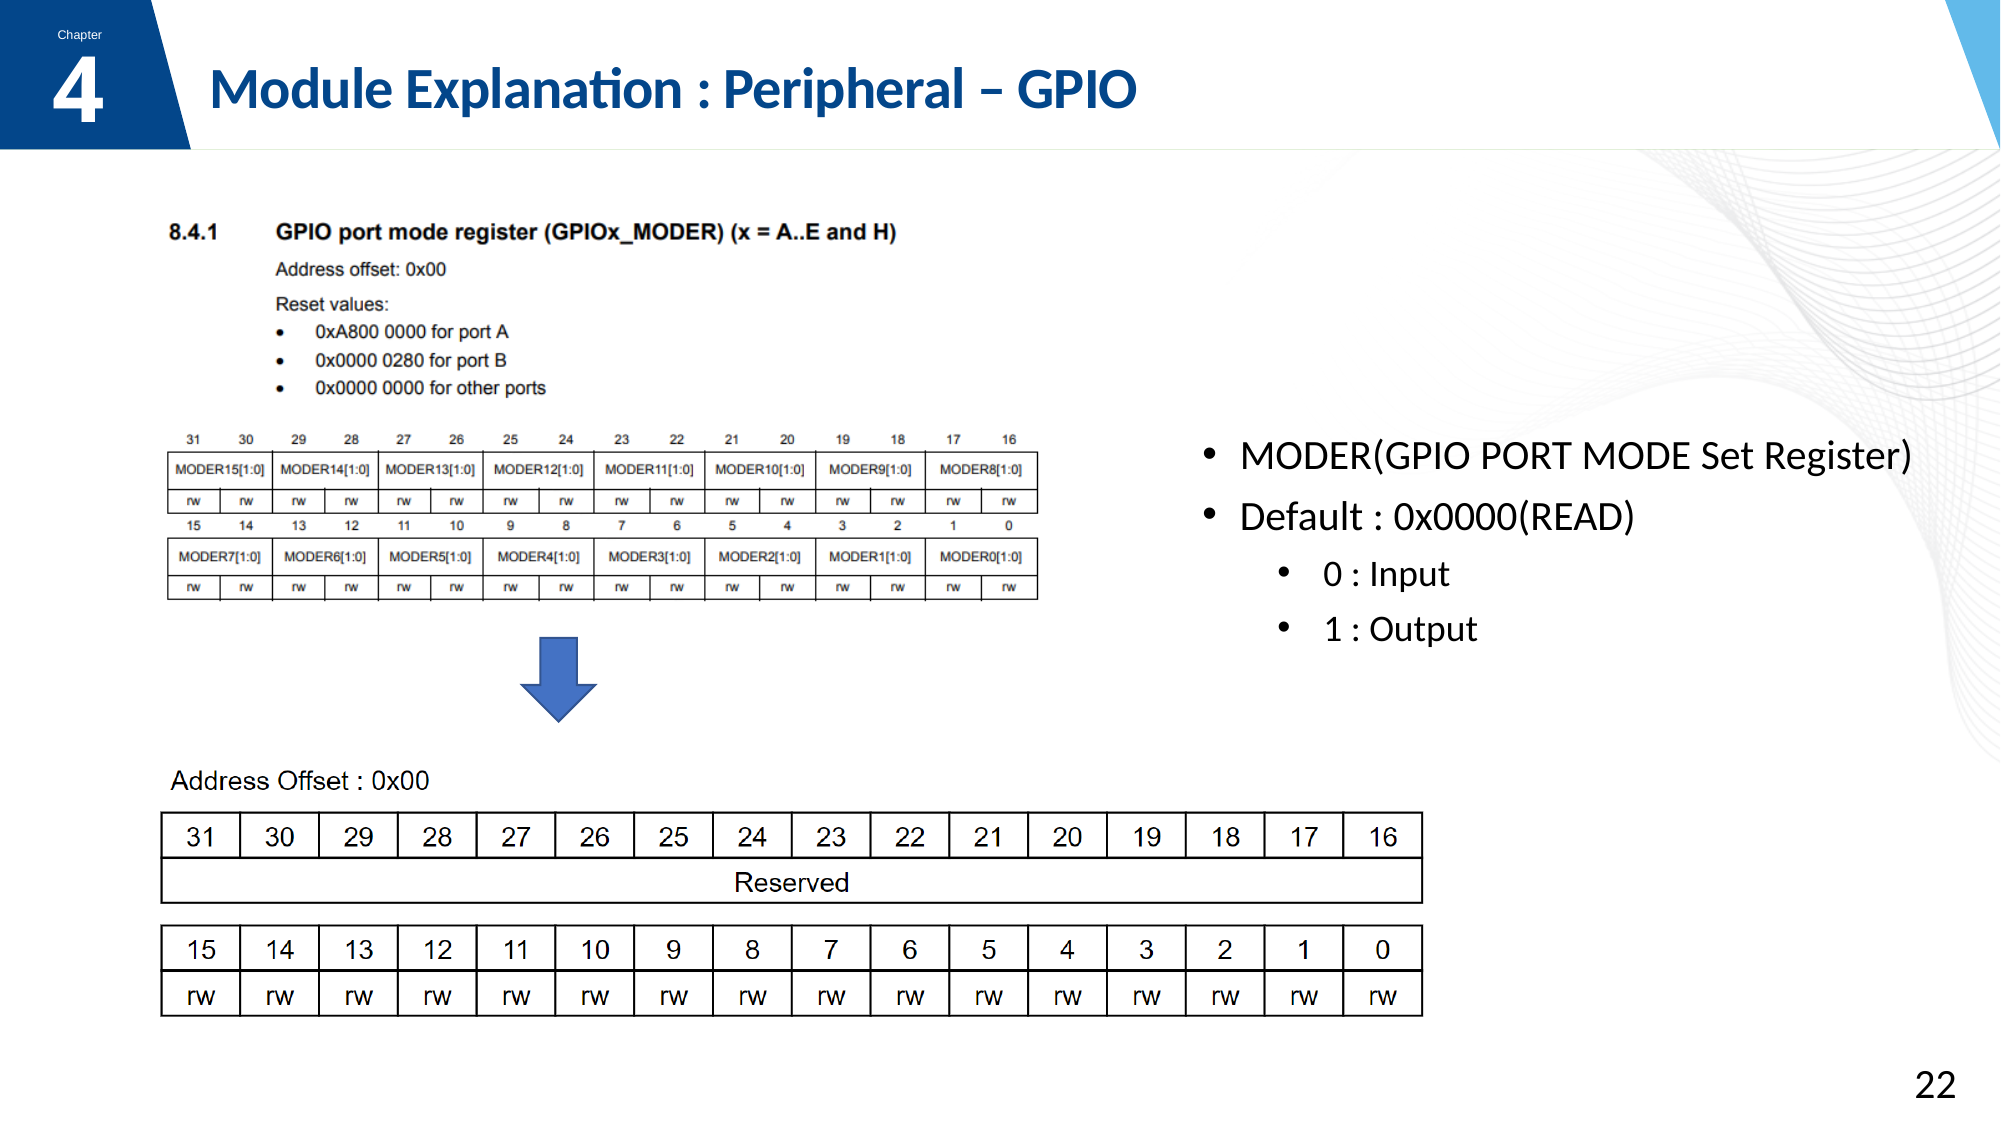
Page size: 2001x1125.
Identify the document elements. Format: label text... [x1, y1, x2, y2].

title Module Explanation : Peripheral – GPIO [194, 43, 1715, 137]
picture [130, 745, 1443, 1052]
text_box [519, 636, 598, 724]
picture [110, 201, 1113, 615]
text_box MODER(GPIO PORT MODE Set Register) Default : 0x0000(READ) 0 : Input 1 : Output [1112, 420, 1961, 684]
text_box 4 [22, 23, 135, 149]
slide_number 22 [1521, 1051, 1972, 1112]
